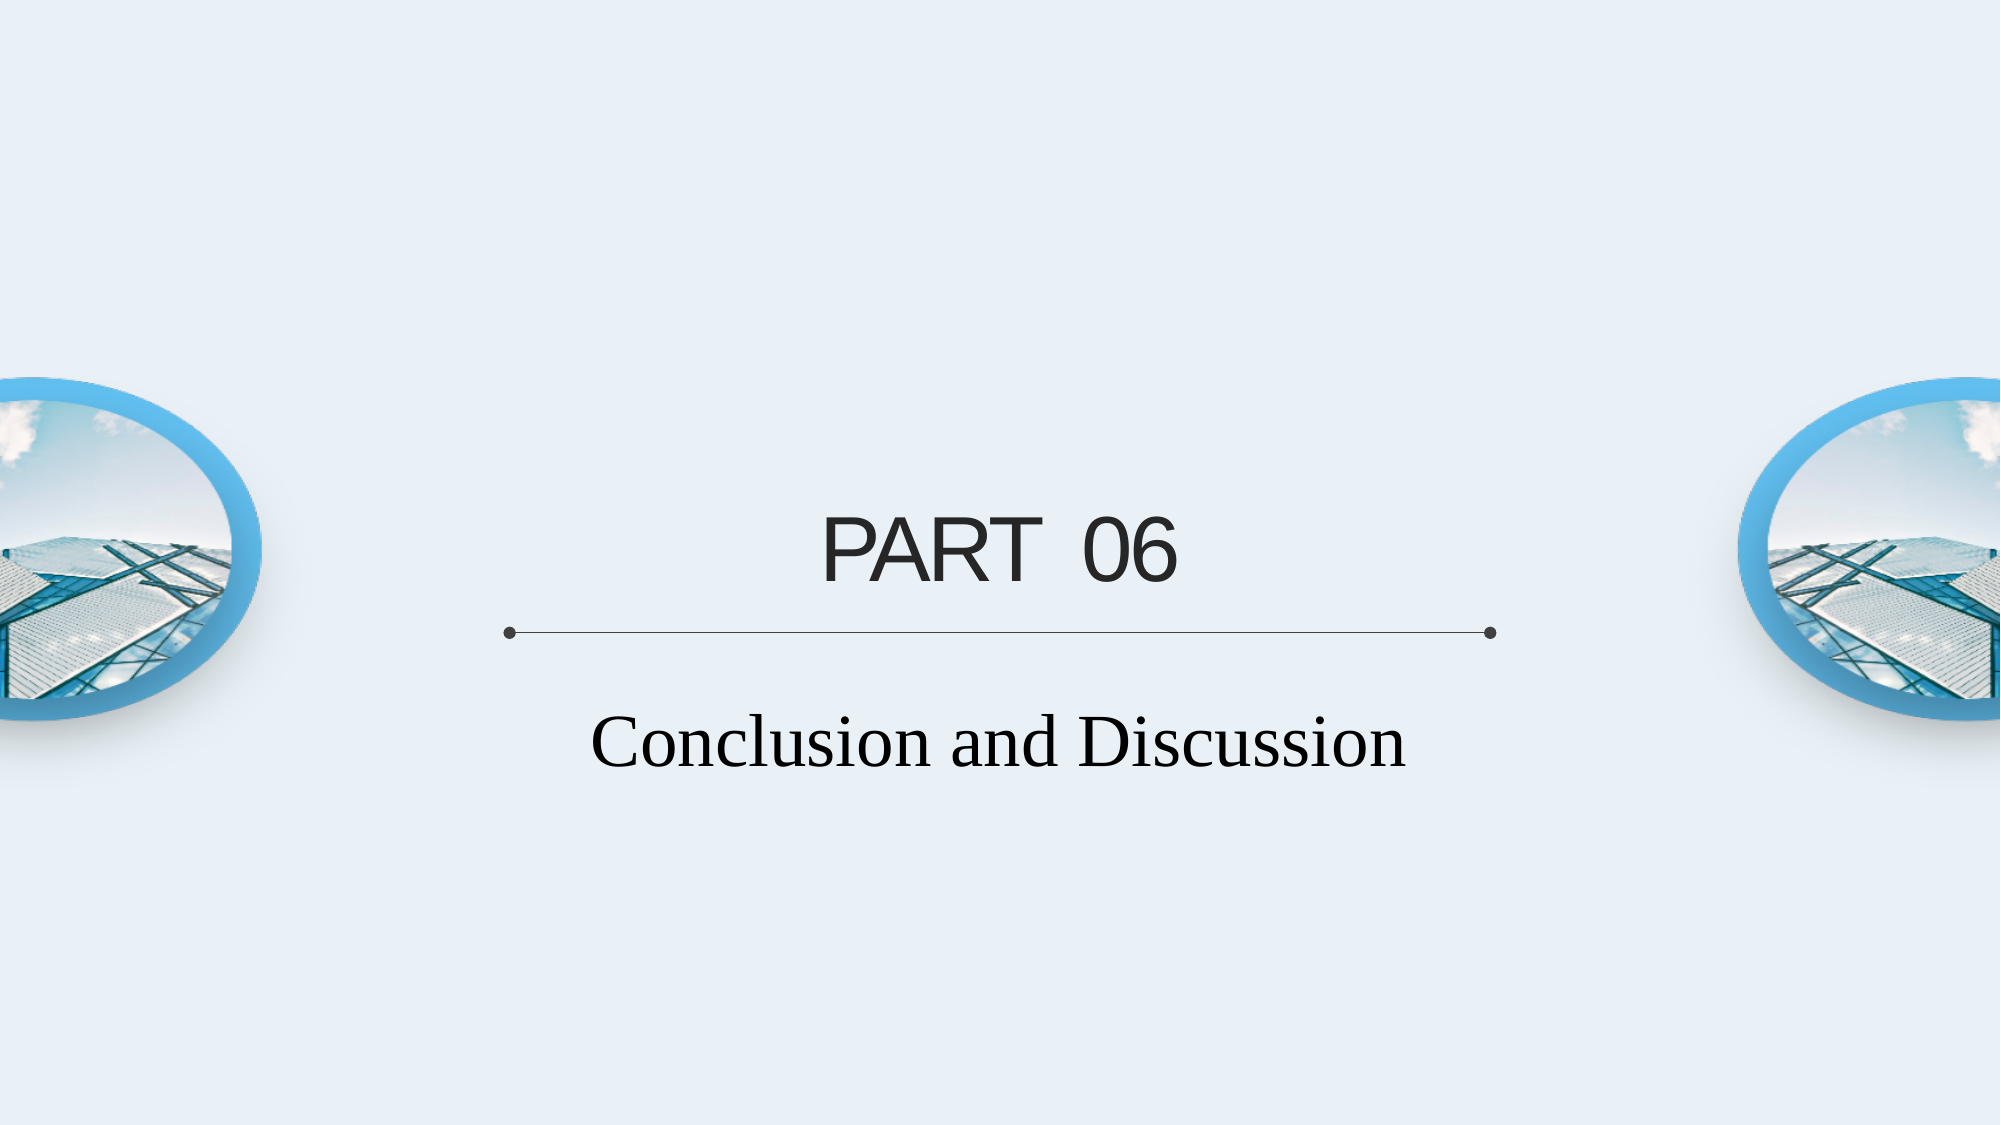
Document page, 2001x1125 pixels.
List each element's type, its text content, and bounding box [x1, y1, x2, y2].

text_box Conclusion and Discussion [575, 684, 1454, 790]
title PART 06 [479, 444, 1521, 608]
picture [1657, 312, 2000, 813]
picture [0, 312, 343, 813]
